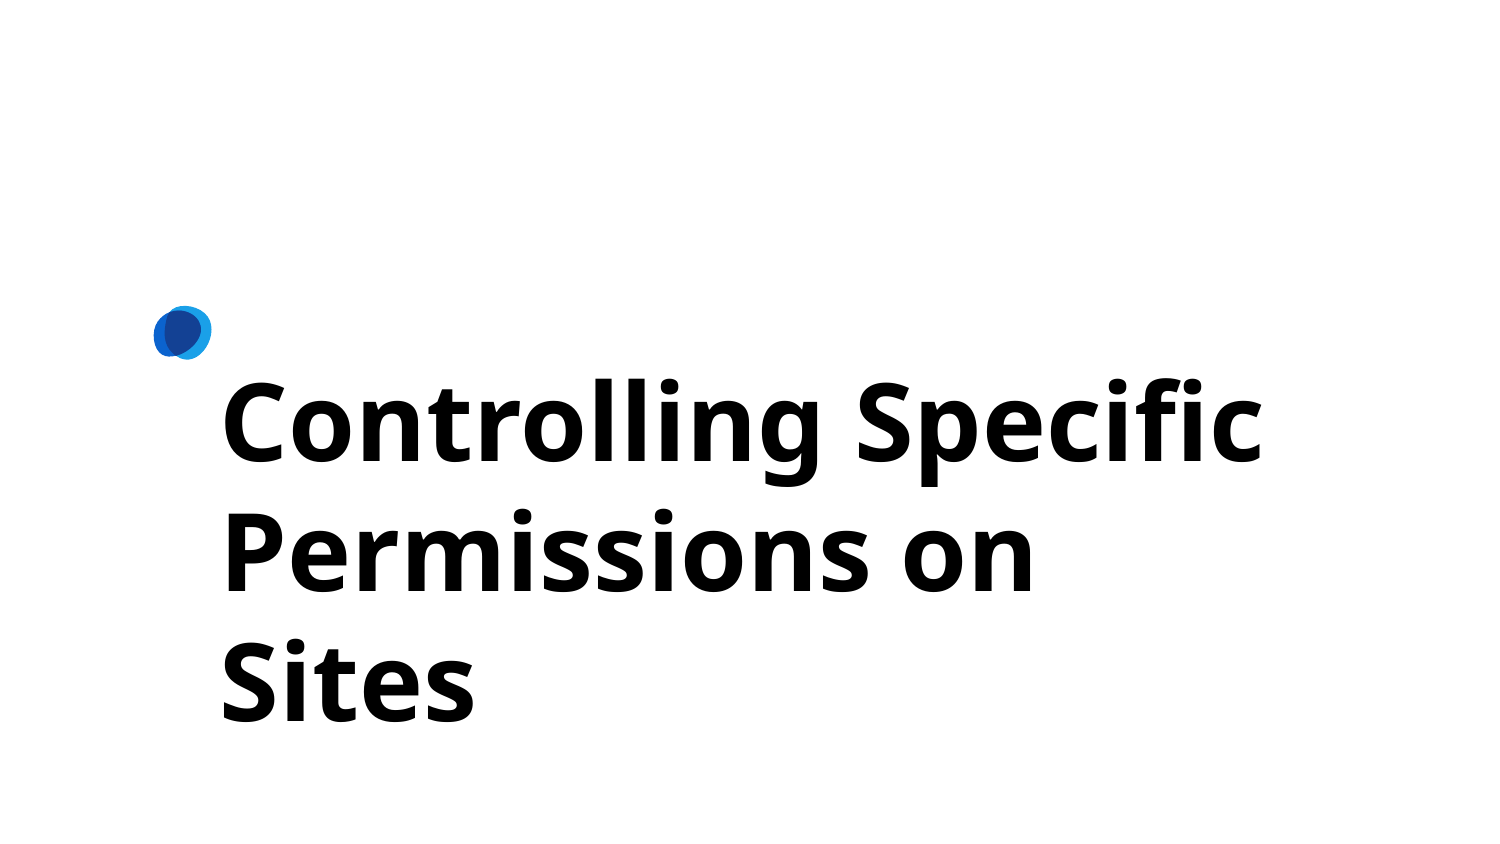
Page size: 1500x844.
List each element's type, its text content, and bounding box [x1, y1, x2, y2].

text_box Controlling Specific Permissions on Sites [219, 338, 1294, 467]
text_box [150, 302, 225, 373]
